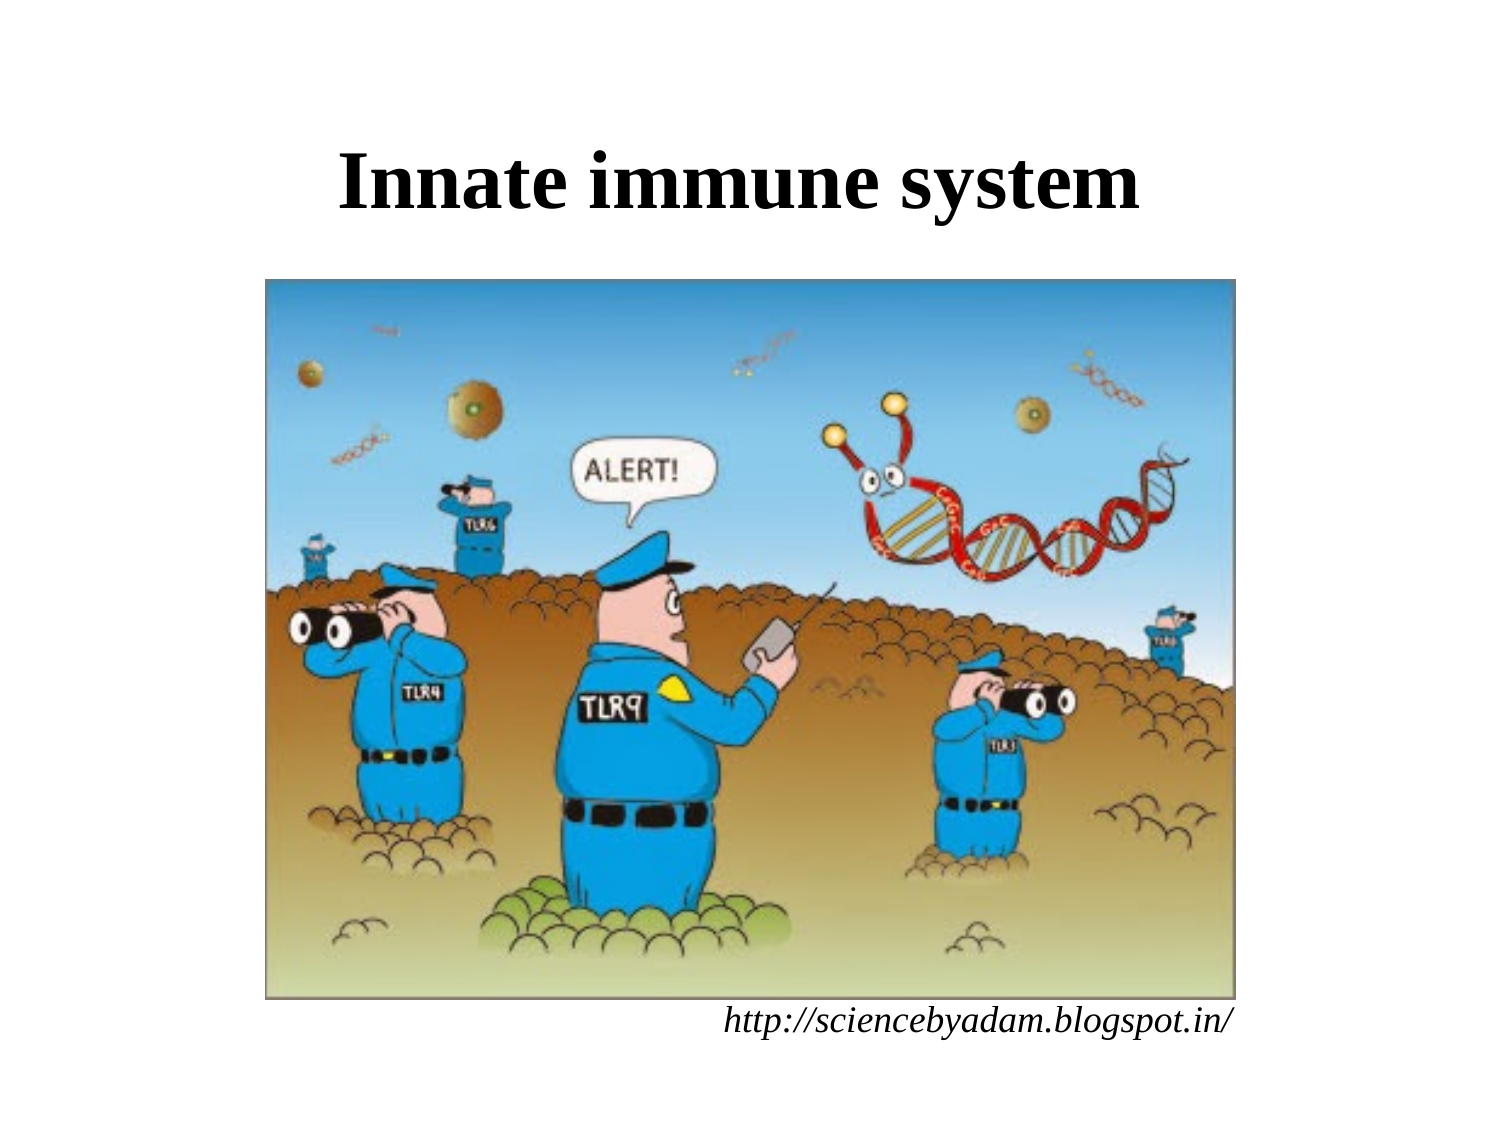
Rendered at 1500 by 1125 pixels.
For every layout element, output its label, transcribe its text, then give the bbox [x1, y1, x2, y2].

text_box http://sciencebyadam.blogspot.in/ [708, 987, 1248, 1048]
picture [265, 279, 1236, 1001]
title Innate immune system [112, 74, 1388, 276]
